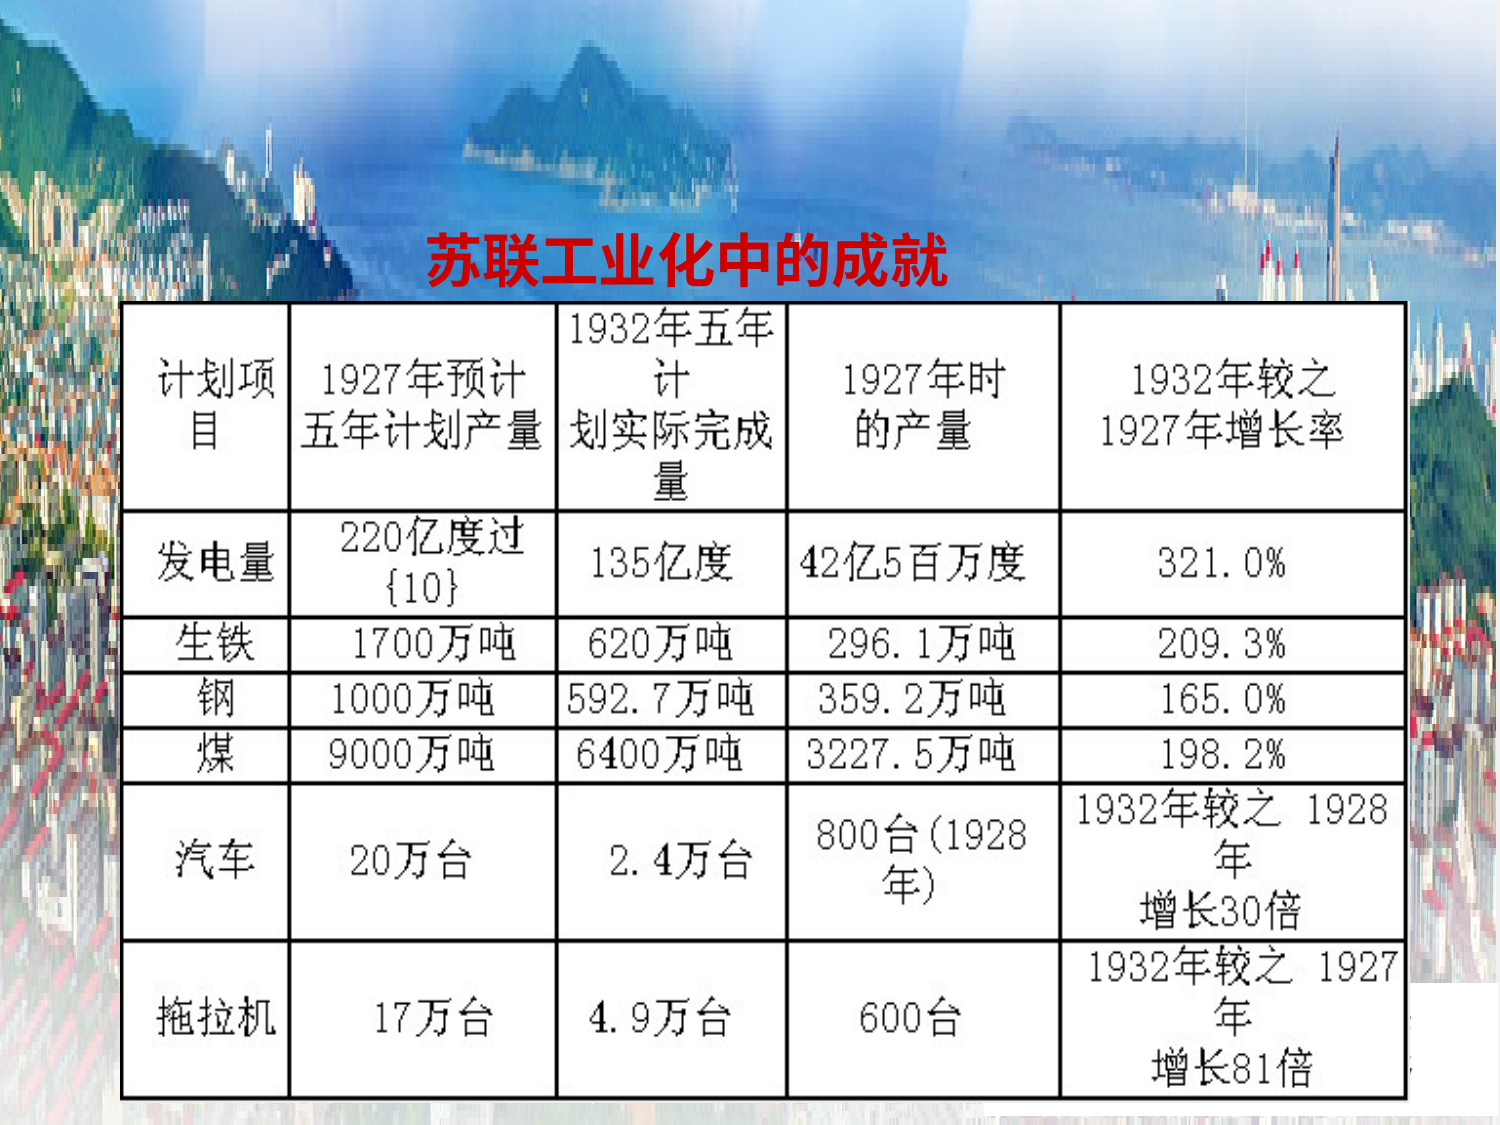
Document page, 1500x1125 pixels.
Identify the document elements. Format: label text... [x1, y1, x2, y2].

picture [0, 0, 1500, 1125]
title 苏联工业化中的成就 [409, 195, 1056, 301]
